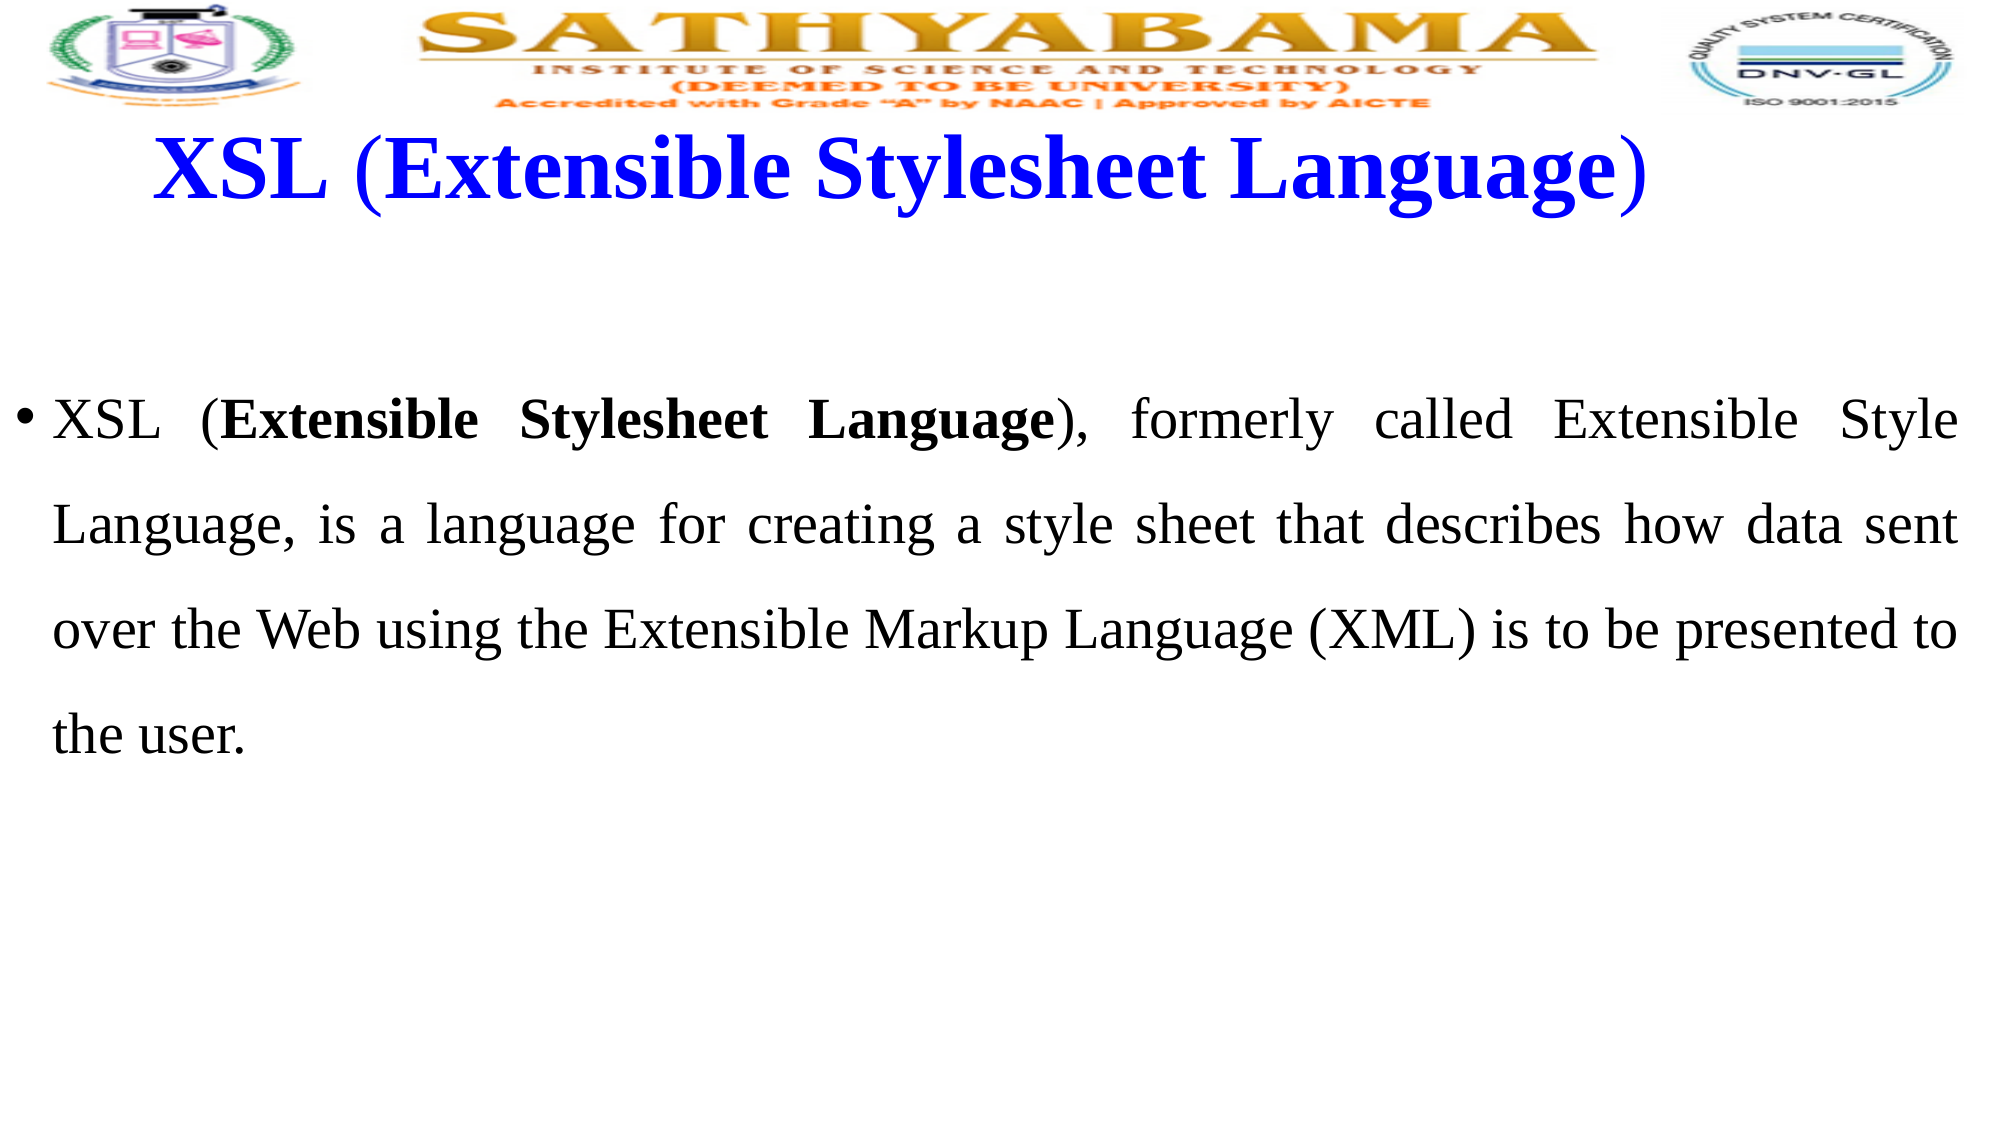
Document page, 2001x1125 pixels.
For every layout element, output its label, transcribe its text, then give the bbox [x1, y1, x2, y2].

title XSL (Extensible Stylesheet Language) [137, 59, 1863, 278]
list XSL (Extensible Stylesheet Language), formerly called Extensible Style Language, is a language for creating a style sheet that describes how data sent over the Web using the Extensible Markup Language (XML) is to be presented to the user. [0, 337, 1975, 833]
picture [0, 0, 2000, 126]
